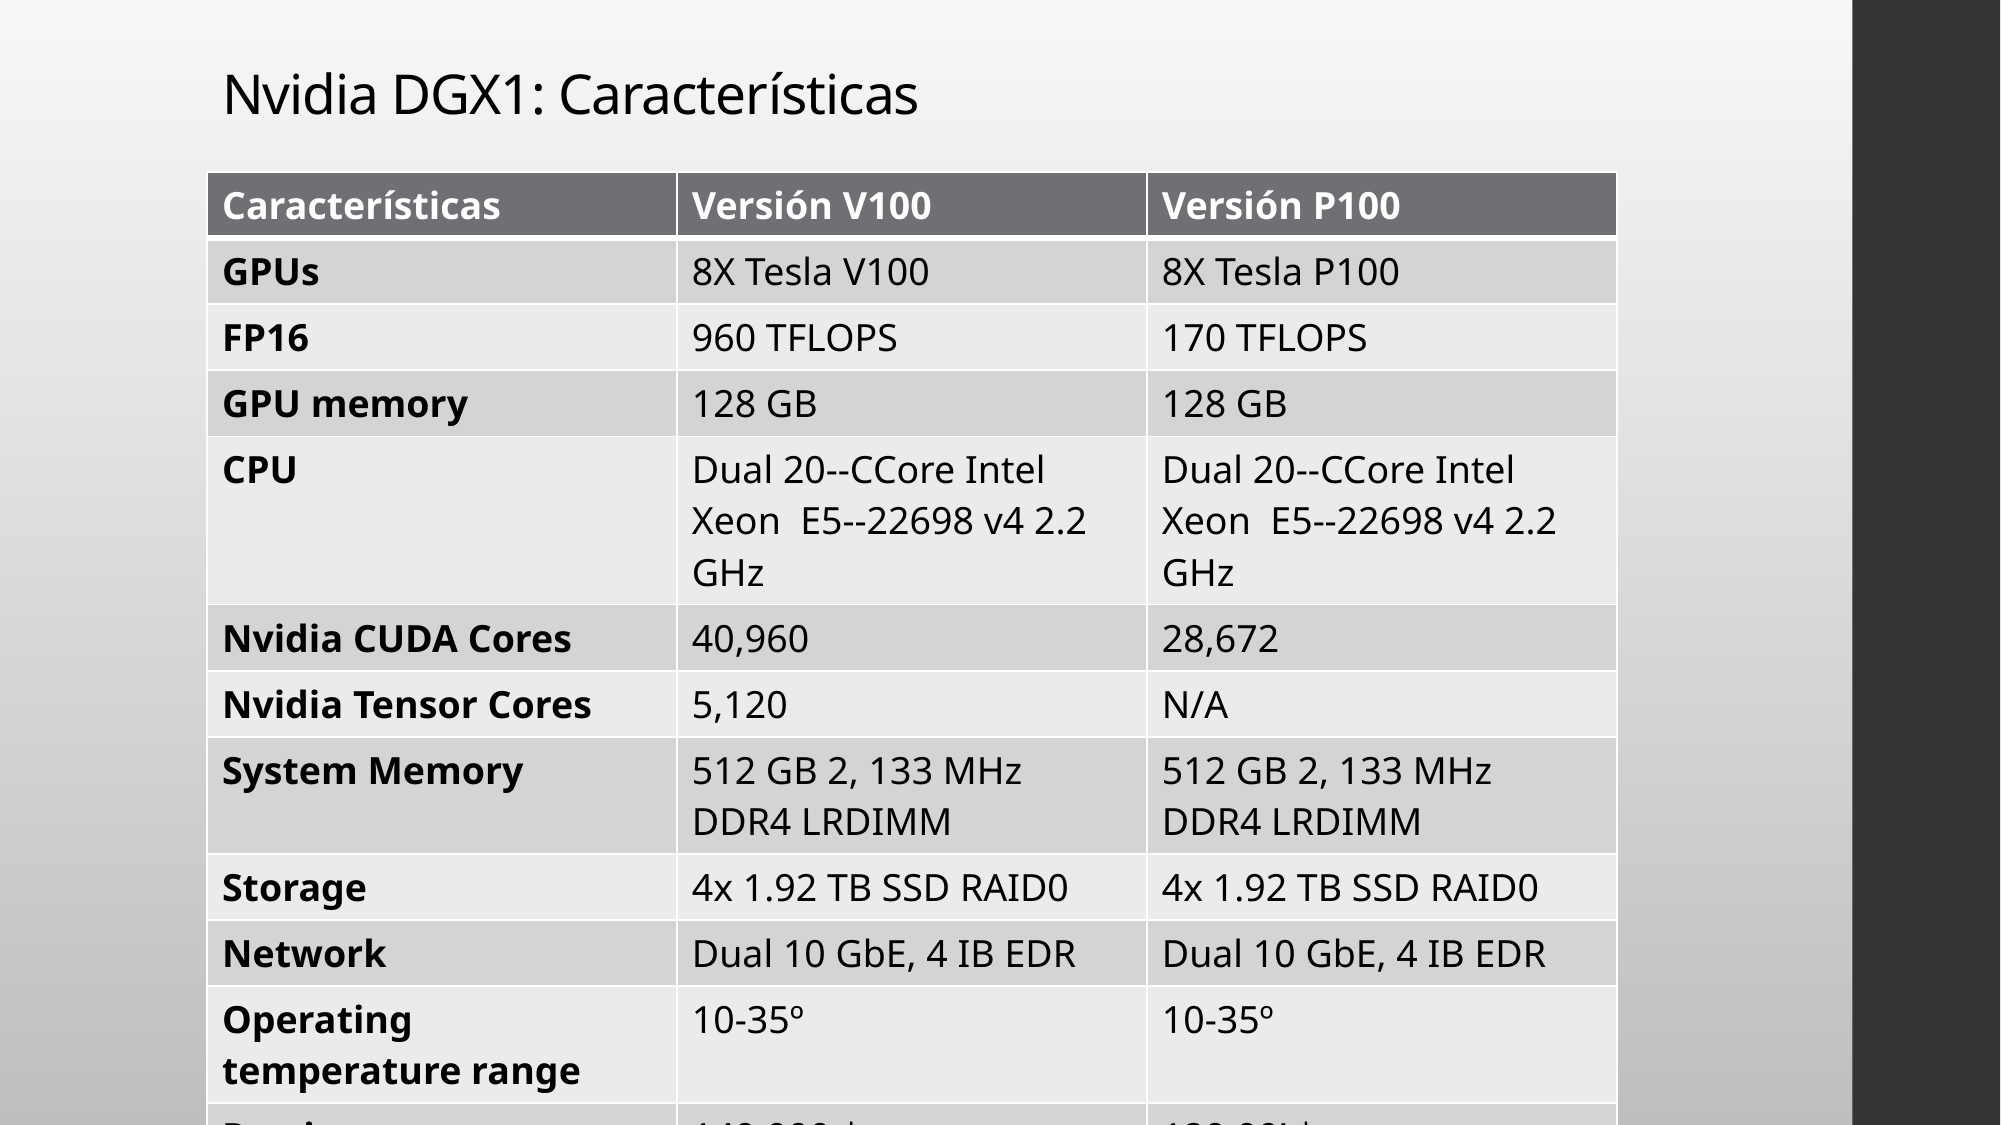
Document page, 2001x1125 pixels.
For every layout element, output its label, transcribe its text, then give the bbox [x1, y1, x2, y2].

table_header Características [208, 173, 676, 235]
table_header Versión P100 [1148, 173, 1616, 235]
table_cell 10-35º [1148, 987, 1616, 1102]
table_cell 129,00’ $ [1148, 1104, 1616, 1125]
table_cell Nvidia Tensor Cores [208, 672, 676, 736]
table_cell 10-35º [678, 987, 1146, 1102]
table_header Versión V100 [678, 173, 1146, 235]
table_cell FP16 [208, 305, 676, 369]
table_cell 4x 1.92 TB SSD RAID0 [678, 855, 1146, 919]
table_cell Dual 20--CCore Intel Xeon E5--22698 v4 2.2 GHz [678, 437, 1146, 604]
table_cell 128 GB [1148, 371, 1616, 436]
table_cell Operating temperature range [208, 987, 676, 1102]
table_cell Storage [208, 855, 676, 919]
title Nvidia DGX1: Características [206, 60, 1797, 135]
table_cell 170 TFLOPS [1148, 305, 1616, 369]
table_cell GPUs [208, 241, 676, 303]
table_cell 8X Tesla P100 [1148, 241, 1616, 303]
table_cell 960 TFLOPS [678, 305, 1146, 369]
table_cell 8X Tesla V100 [678, 241, 1146, 303]
table_cell Network [208, 921, 676, 985]
table_cell 40,960 [678, 605, 1146, 670]
table_cell 149,000 $ [678, 1104, 1146, 1125]
table_cell N/A [1148, 672, 1616, 736]
table_cell Dual 10 GbE, 4 IB EDR [678, 921, 1146, 985]
table_cell Dual 20--CCore Intel Xeon E5--22698 v4 2.2 GHz [1148, 437, 1616, 604]
table_cell 128 GB [678, 371, 1146, 436]
table_cell 512 GB 2, 133 MHz DDR4 LRDIMM [678, 738, 1146, 853]
table_cell System Memory [208, 738, 676, 853]
table_cell 4x 1.92 TB SSD RAID0 [1148, 855, 1616, 919]
table_cell Dual 10 GbE, 4 IB EDR [1148, 921, 1616, 985]
table_cell GPU memory [208, 371, 676, 436]
table_cell 512 GB 2, 133 MHz DDR4 LRDIMM [1148, 738, 1616, 853]
table_cell Precio [208, 1104, 676, 1125]
table_cell 5,120 [678, 672, 1146, 736]
table_cell CPU [208, 437, 676, 604]
table_cell Nvidia CUDA Cores [208, 605, 676, 670]
table_cell 28,672 [1148, 605, 1616, 670]
